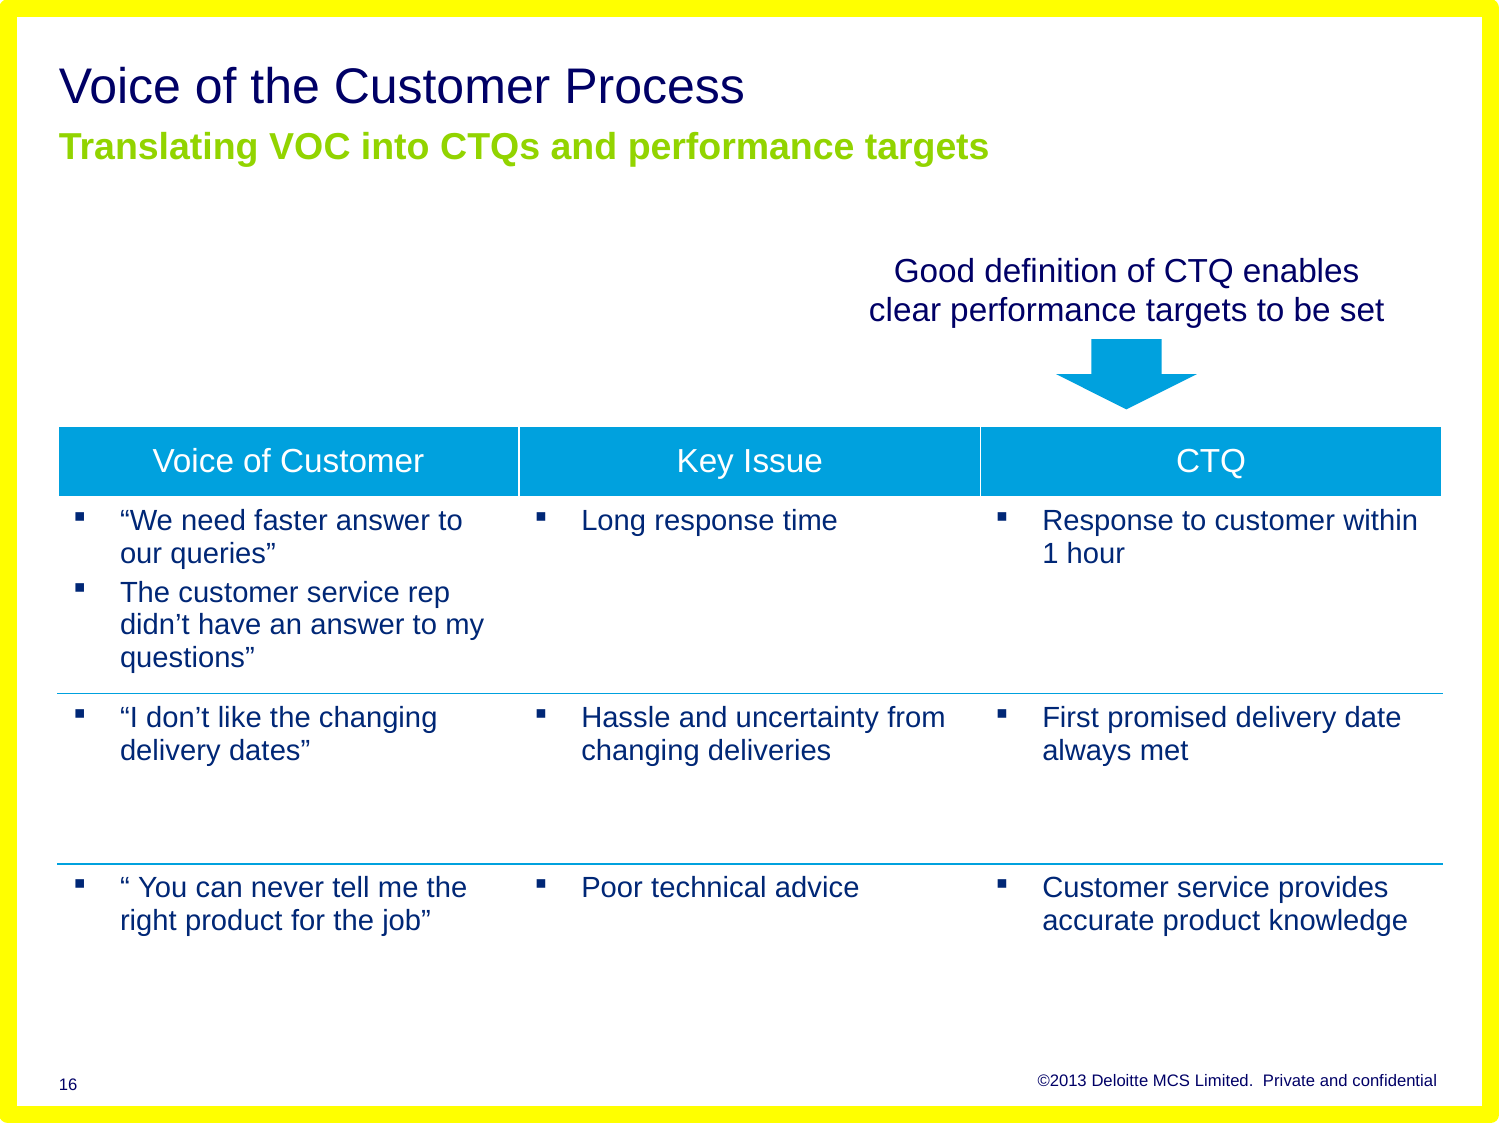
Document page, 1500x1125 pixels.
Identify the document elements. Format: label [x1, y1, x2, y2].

text_box [6, 6, 1493, 1117]
